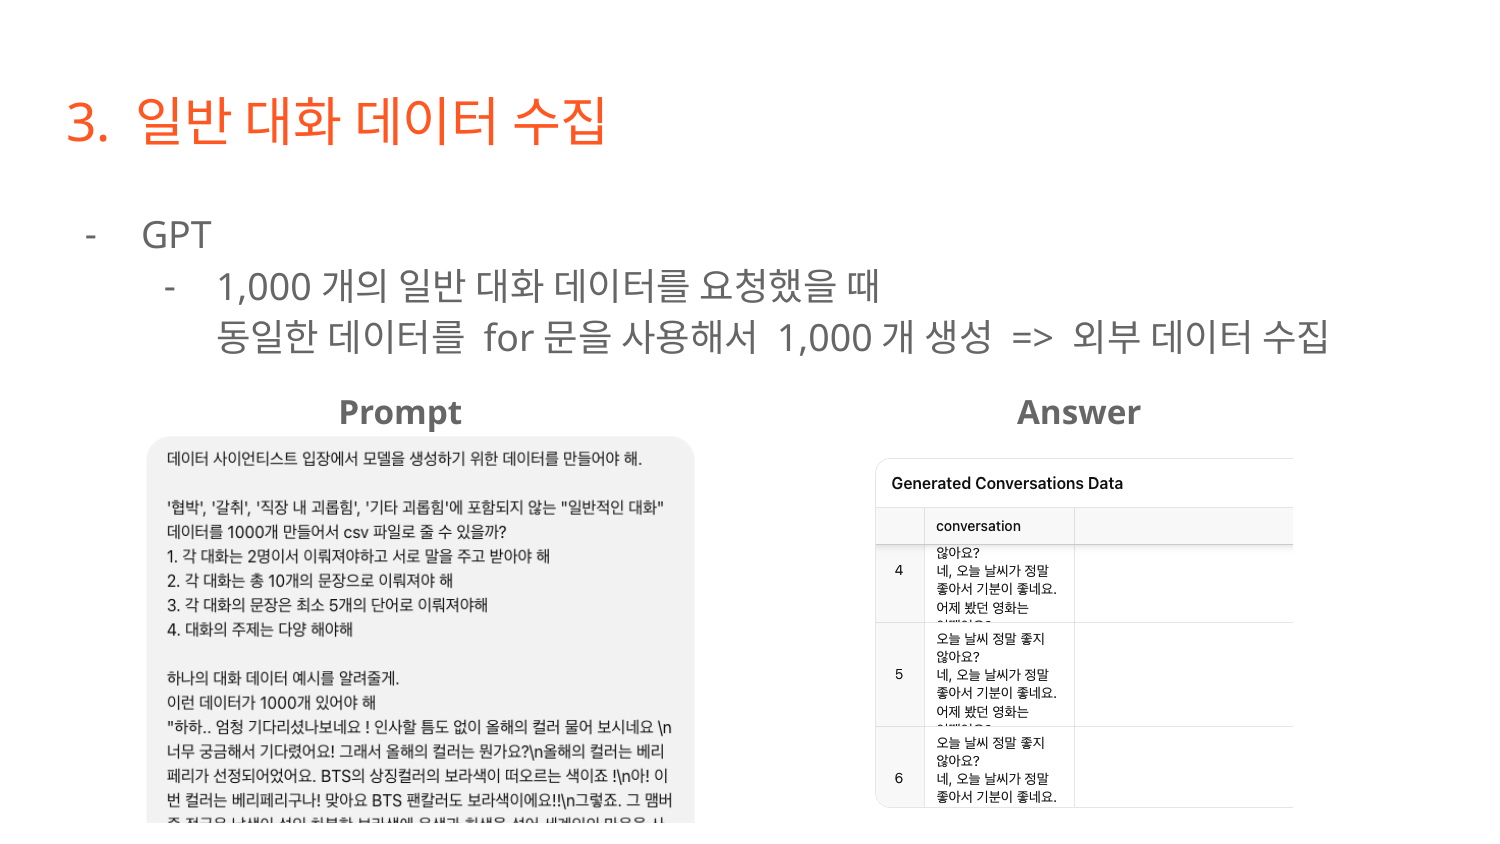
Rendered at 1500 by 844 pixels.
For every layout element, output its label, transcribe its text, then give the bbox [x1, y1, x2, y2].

text_box Answer [1002, 376, 1197, 445]
picture [119, 413, 718, 823]
picture [861, 446, 1294, 814]
list GPT 1,000개의 일반 대화 데이터를 요청했을 때 동일한 데이터를 for문을 사용해서 1,000개 생성 => 외부 데이터 수집 [51, 189, 1449, 750]
title 3. 일반 대화 데이터 수집 [51, 72, 1449, 167]
text_box Prompt [323, 376, 519, 411]
